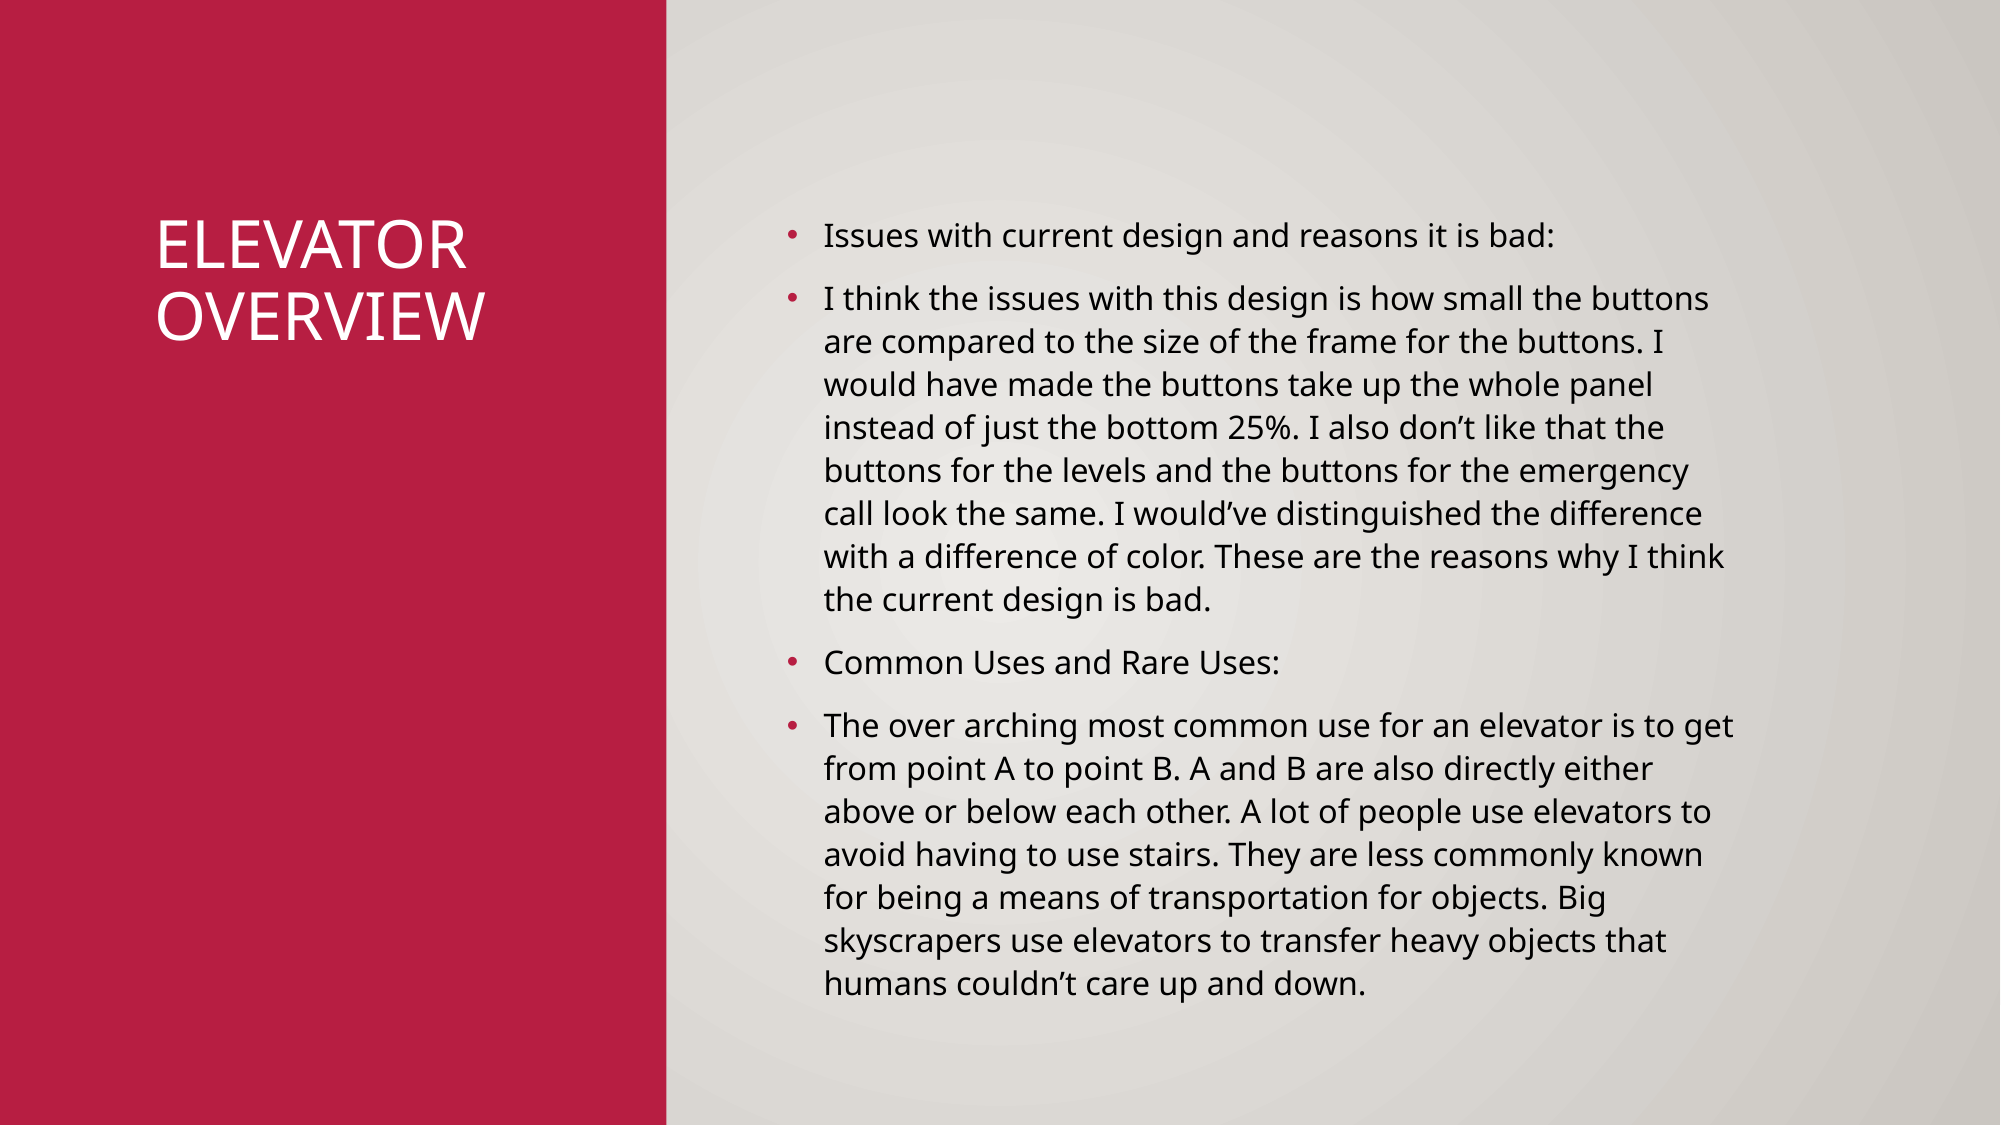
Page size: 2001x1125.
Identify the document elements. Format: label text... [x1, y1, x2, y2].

list Issues with current design and reasons it is bad: I think the issues with this design is how small the buttons are compared to the size of the frame for the buttons. I would have made the buttons take up the whole panel instead of just the bottom 25%. I also don’t like that the buttons for the levels and the buttons for the emergency call look the same. I would’ve distinguished the difference with a difference of color. These are the reasons why I think the current design is bad. Common Uses and Rare Uses: The over arching most common use for an elevator is to get from point A to point B. A and B are also directly either above or below each other. A lot of people use elevators to avoid having to use stairs. They are less commonly known for being a means of transportation for objects. Big skyscrapers use elevators to transfer heavy objects that humans couldn’t care up and down. [771, 203, 1762, 1010]
text_box [668, 0, 2000, 1125]
title Elevator Overview [139, 203, 587, 956]
text_box [0, 0, 668, 1125]
